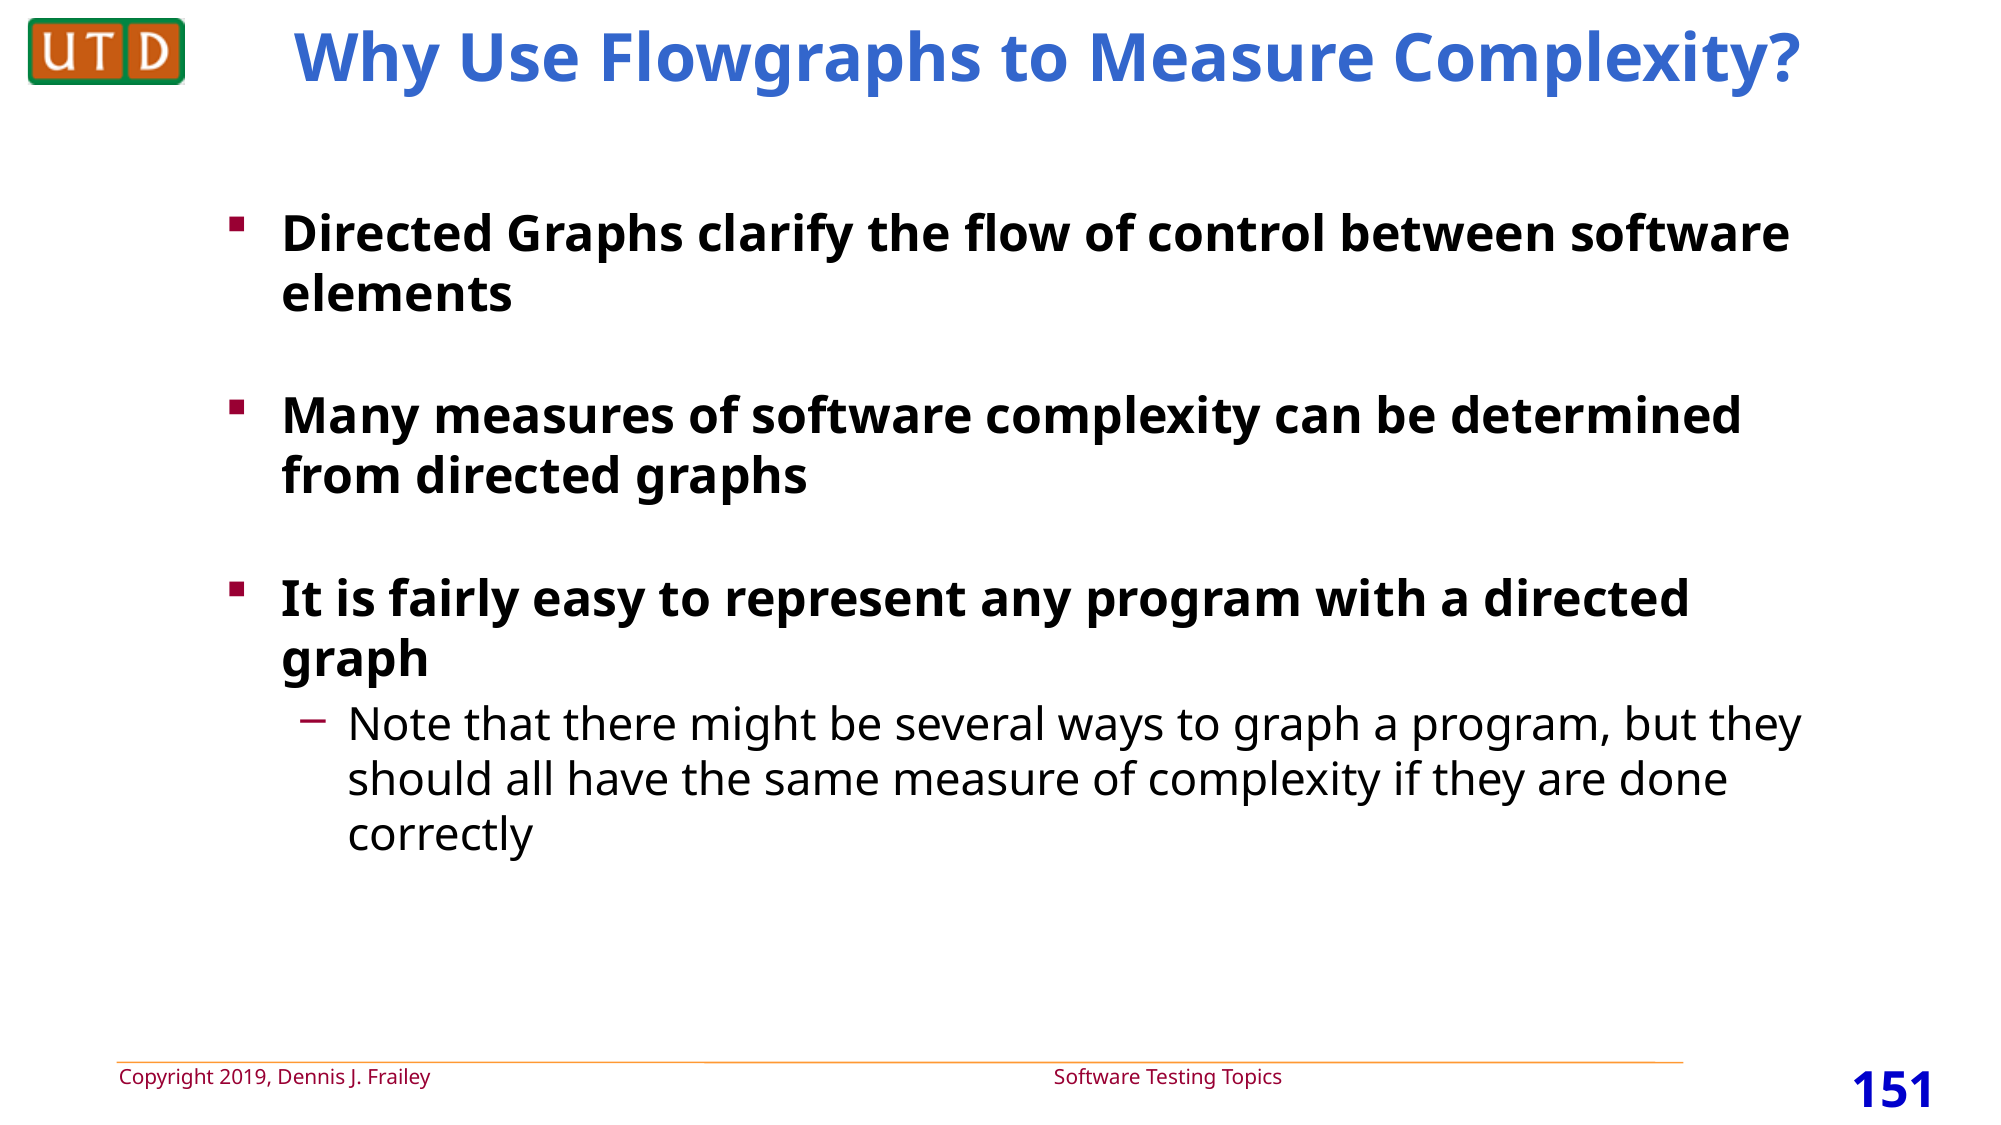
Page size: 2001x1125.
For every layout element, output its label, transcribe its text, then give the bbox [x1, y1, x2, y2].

list Directed Graphs clarify the flow of control between software elements Many measures of software complexity can be determined from directed graphs It is fairly easy to represent any program with a directed graph Note that there might be several ways to graph a program, but they should all have the same measure of complexity if they are done correctly [210, 193, 1830, 950]
picture [27, 18, 143, 85]
title Why Use Flowgraphs to Measure Complexity? [143, 0, 1954, 111]
